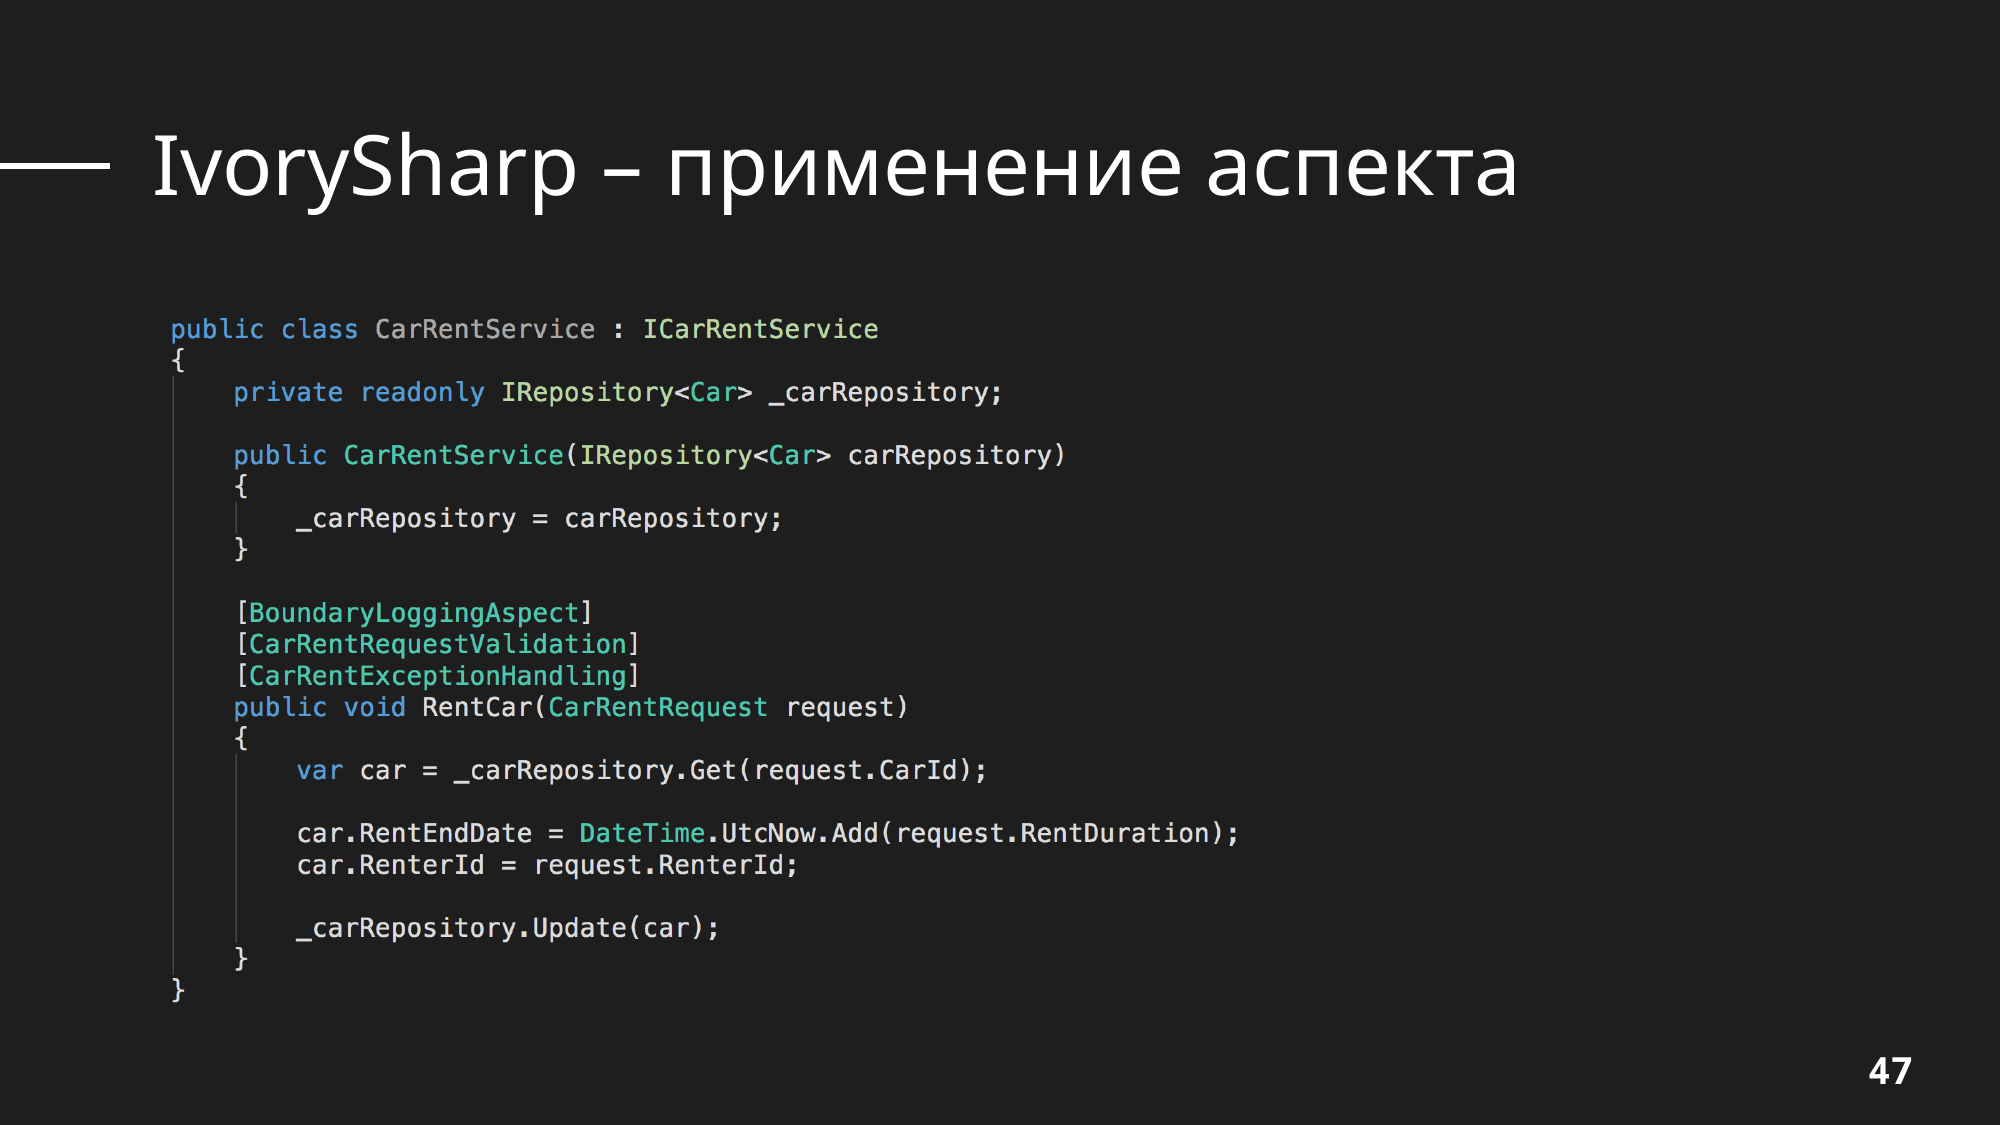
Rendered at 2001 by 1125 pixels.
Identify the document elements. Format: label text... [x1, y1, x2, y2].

text_box 47 [1478, 1042, 1929, 1103]
title IvorySharp – применение аспекта [137, 59, 1863, 278]
picture [137, 292, 1374, 1028]
